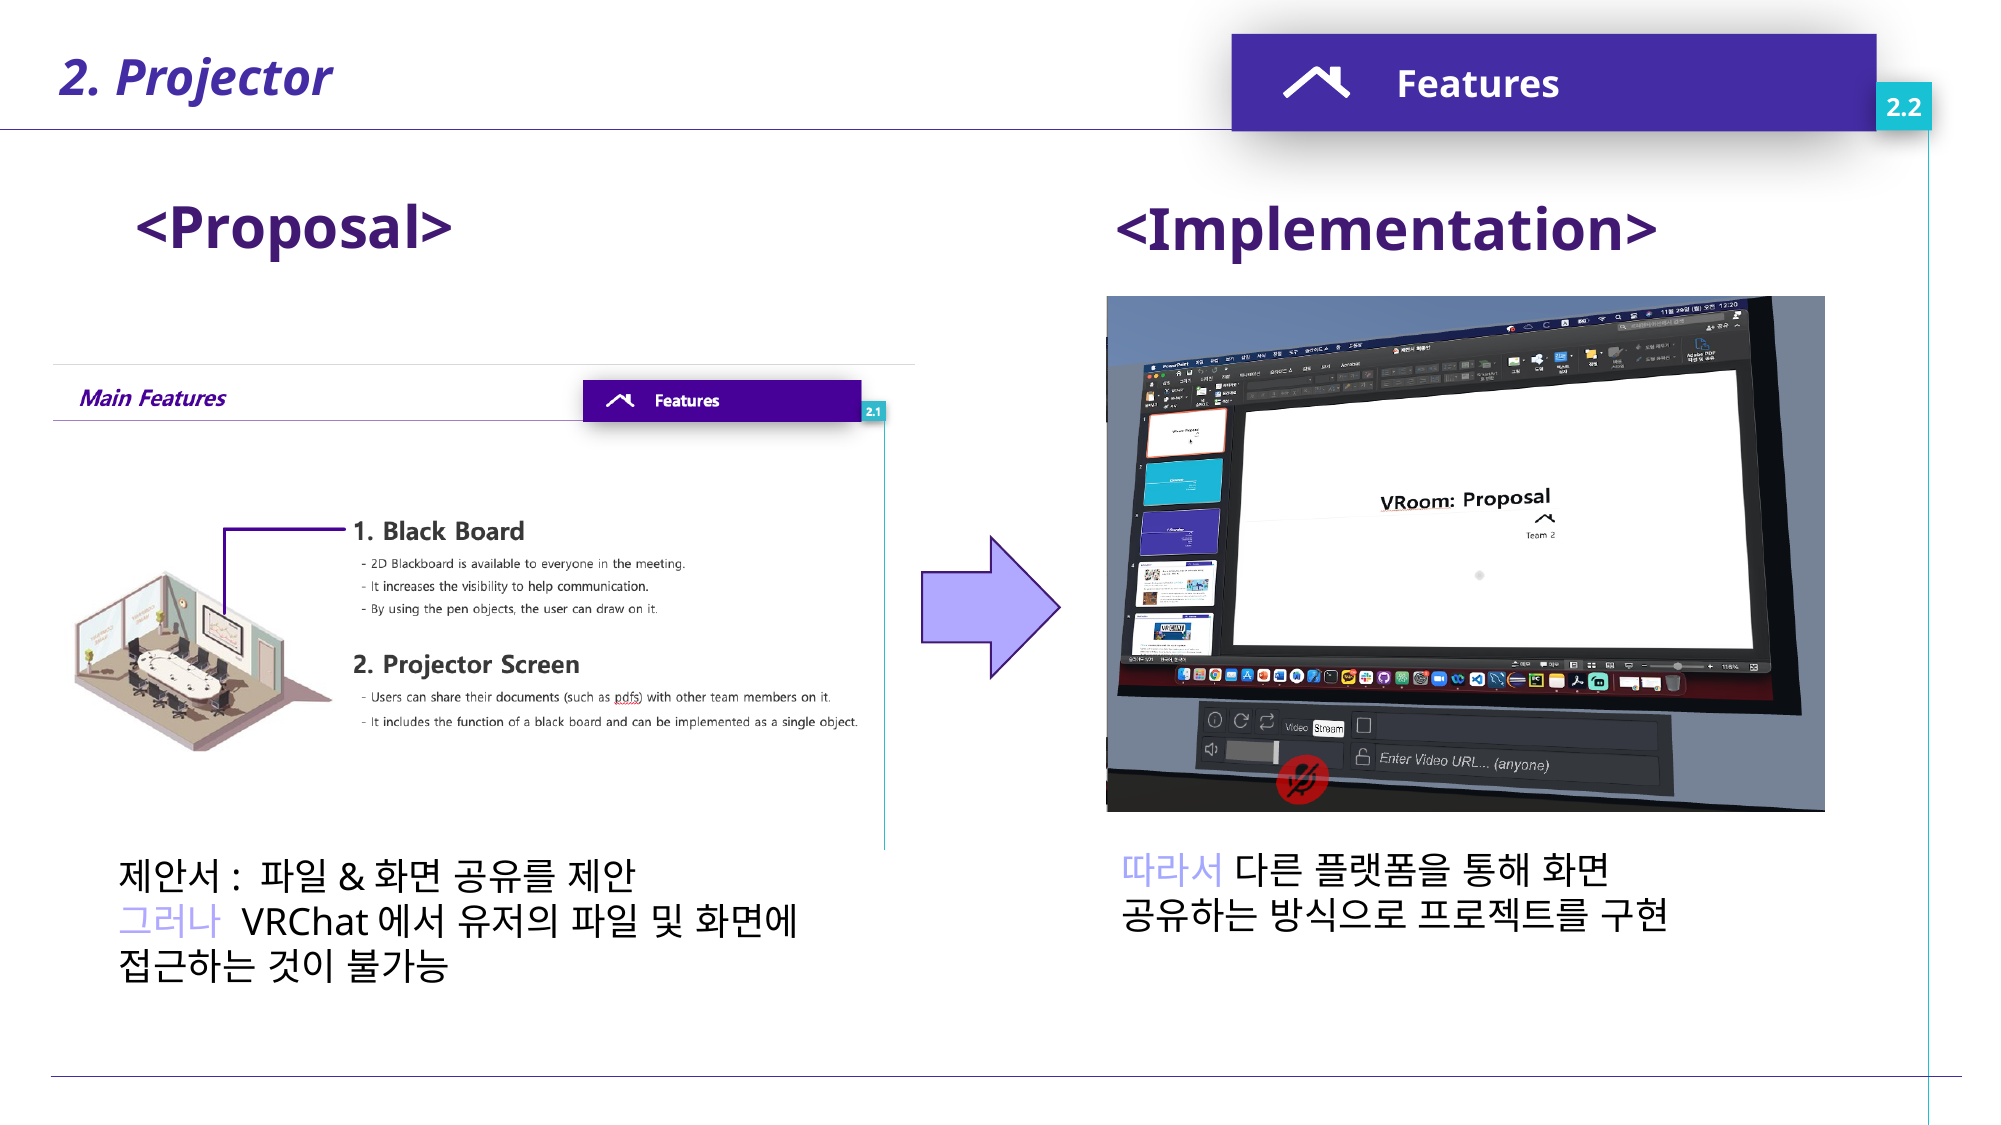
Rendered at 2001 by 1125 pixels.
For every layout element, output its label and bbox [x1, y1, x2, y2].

picture [53, 364, 915, 851]
text_box [0, 33, 1932, 1125]
picture [1106, 296, 1826, 813]
